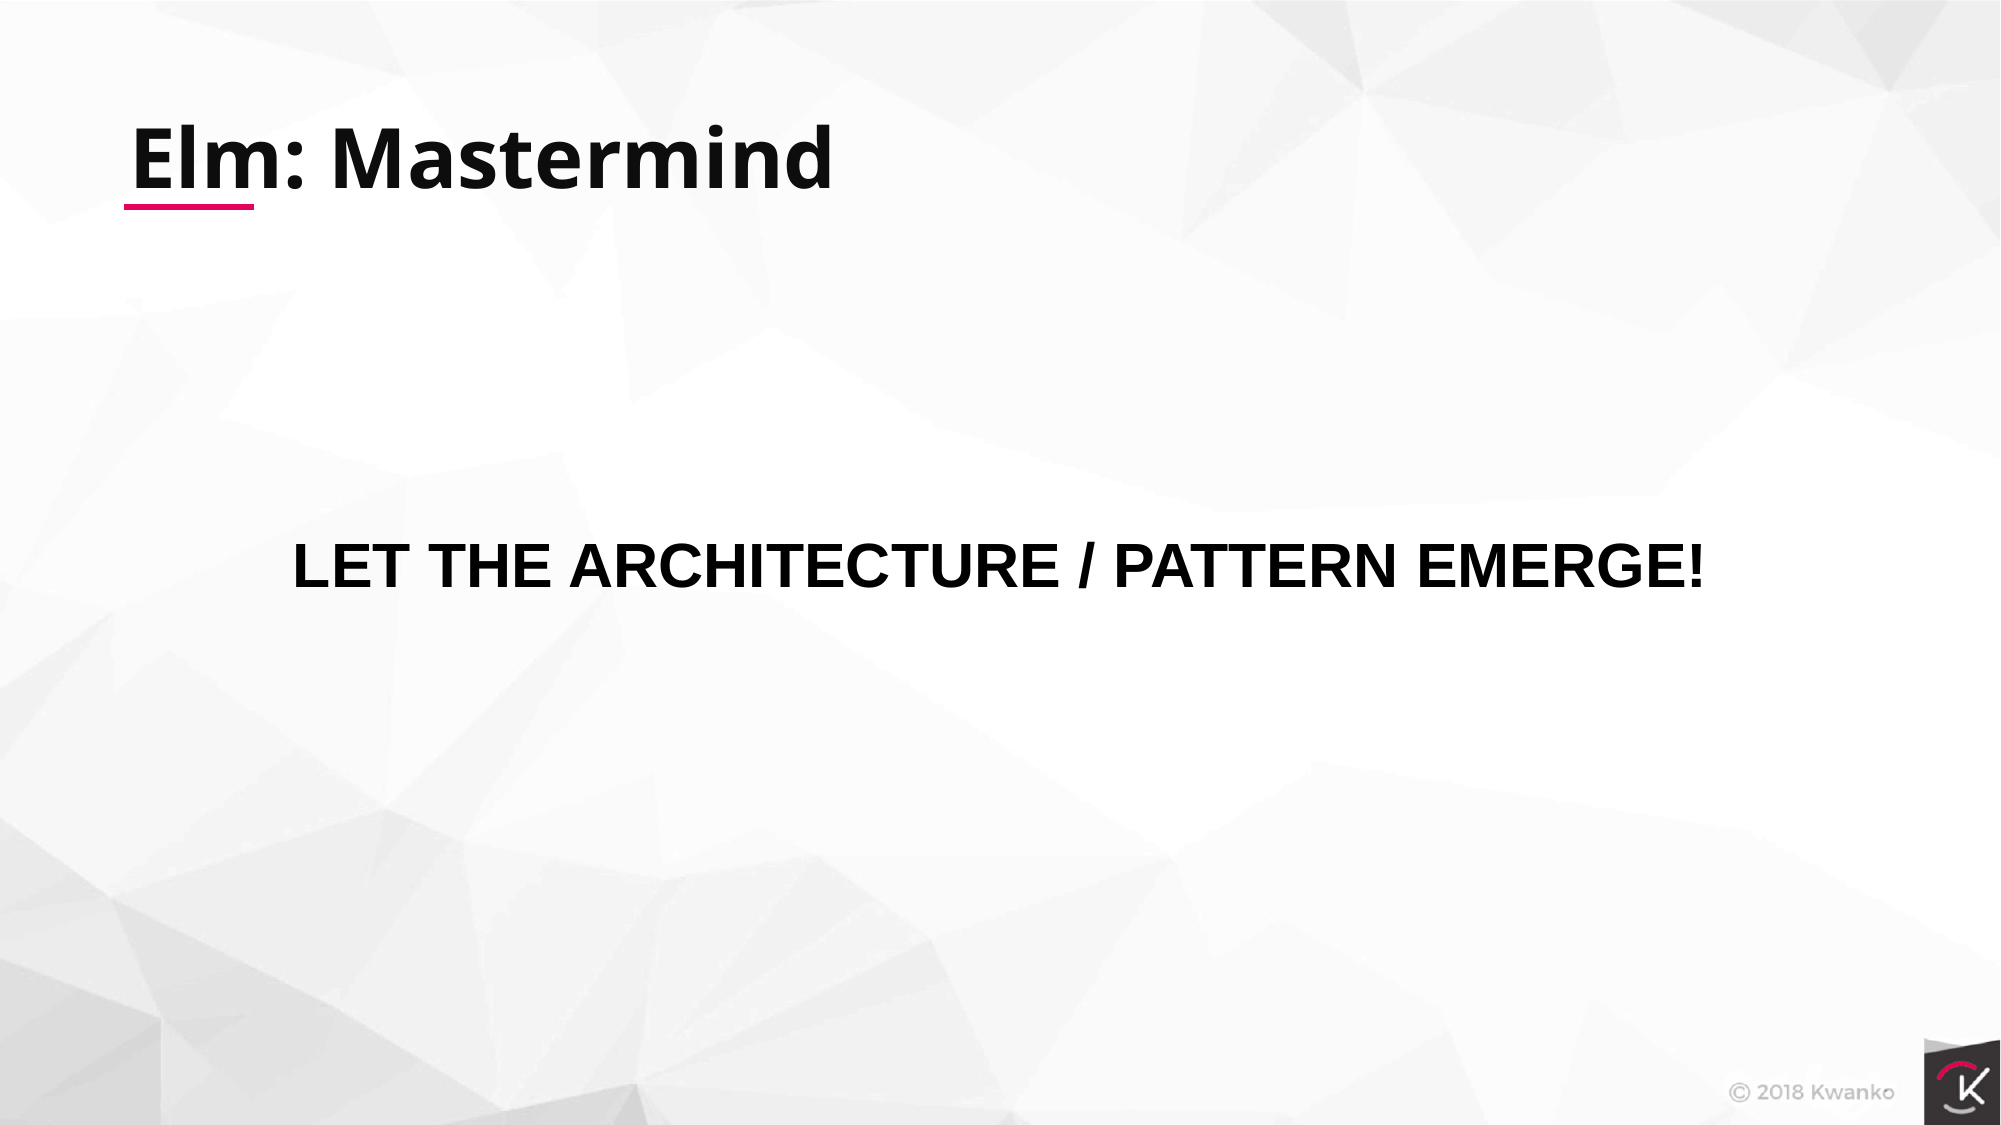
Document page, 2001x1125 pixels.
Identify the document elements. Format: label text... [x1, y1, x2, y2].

text_box Elm: Mastermind [114, 97, 1843, 202]
picture [0, 0, 2001, 1125]
text_box LET THE ARCHITECTURE / PATTERN EMERGE! [168, 509, 1834, 616]
